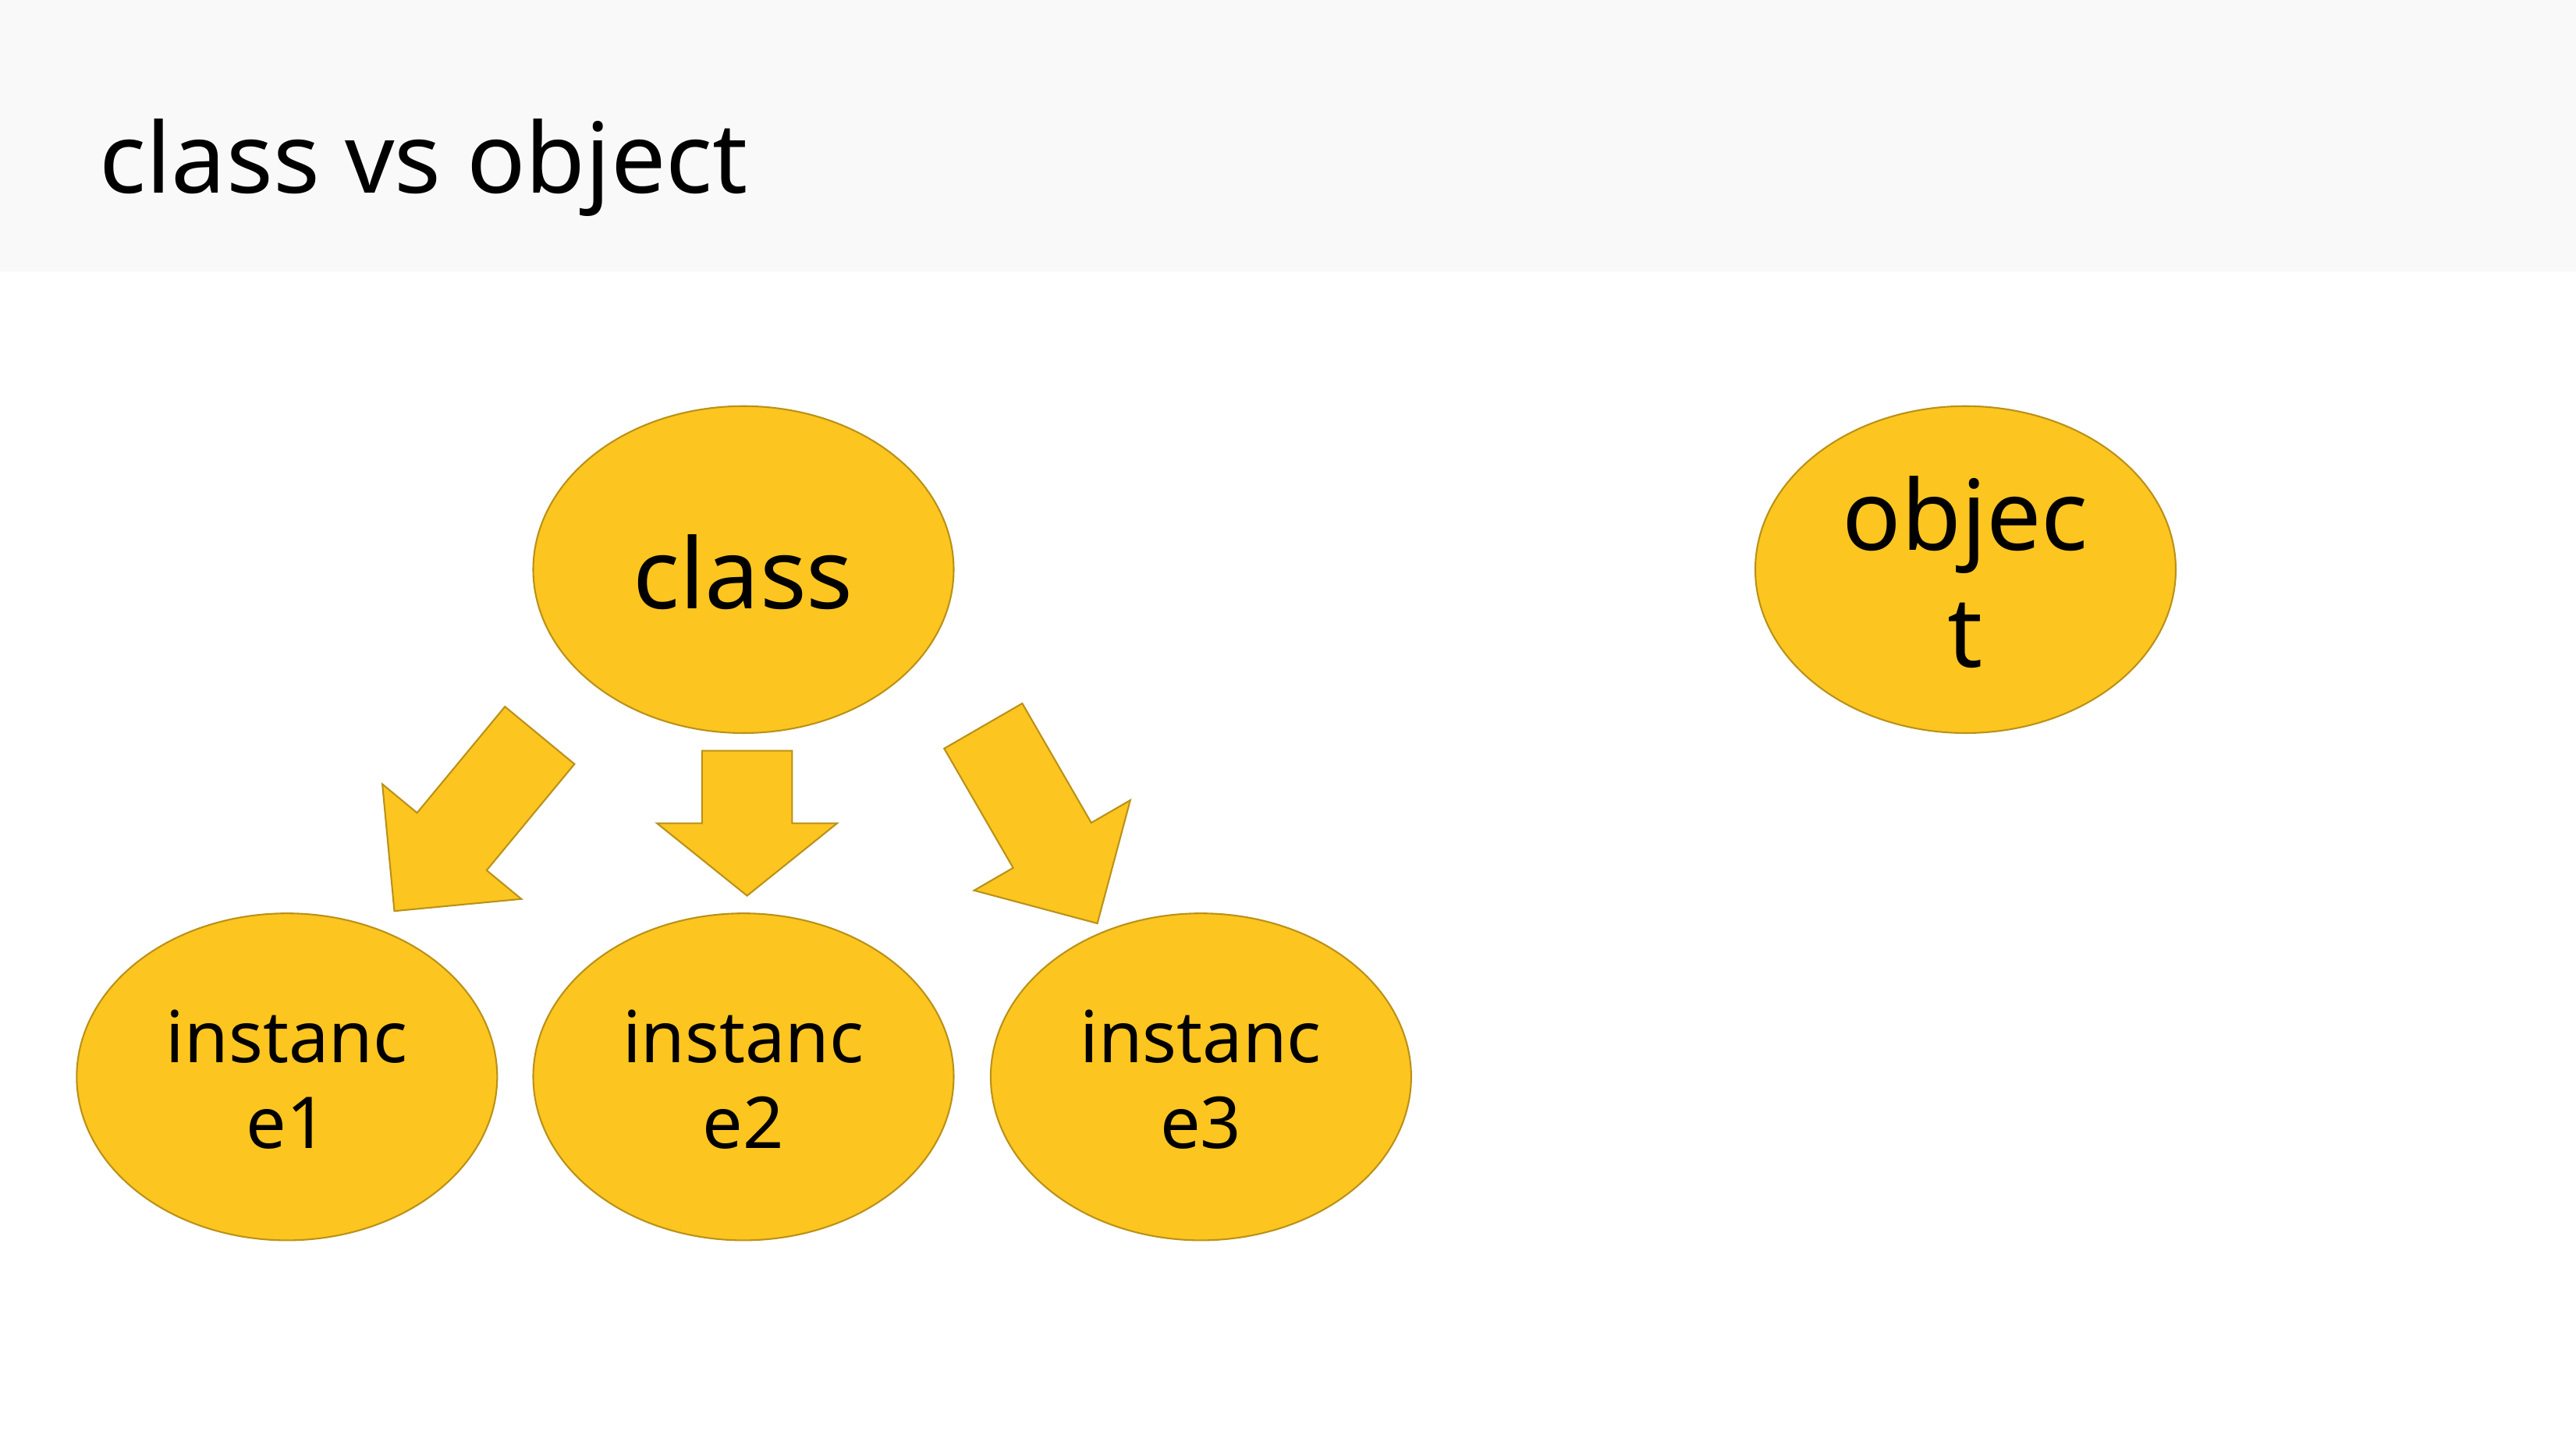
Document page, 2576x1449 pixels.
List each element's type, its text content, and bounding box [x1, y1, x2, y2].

text_box [381, 705, 576, 912]
text_box [942, 702, 1132, 925]
text_box instance2 [532, 912, 955, 1242]
text_box instance1 [76, 912, 499, 1242]
text_box [655, 749, 840, 897]
list class vs object [86, 81, 2290, 227]
text_box class [532, 405, 955, 735]
text_box object [1754, 405, 2177, 735]
text_box instance3 [989, 912, 1412, 1242]
